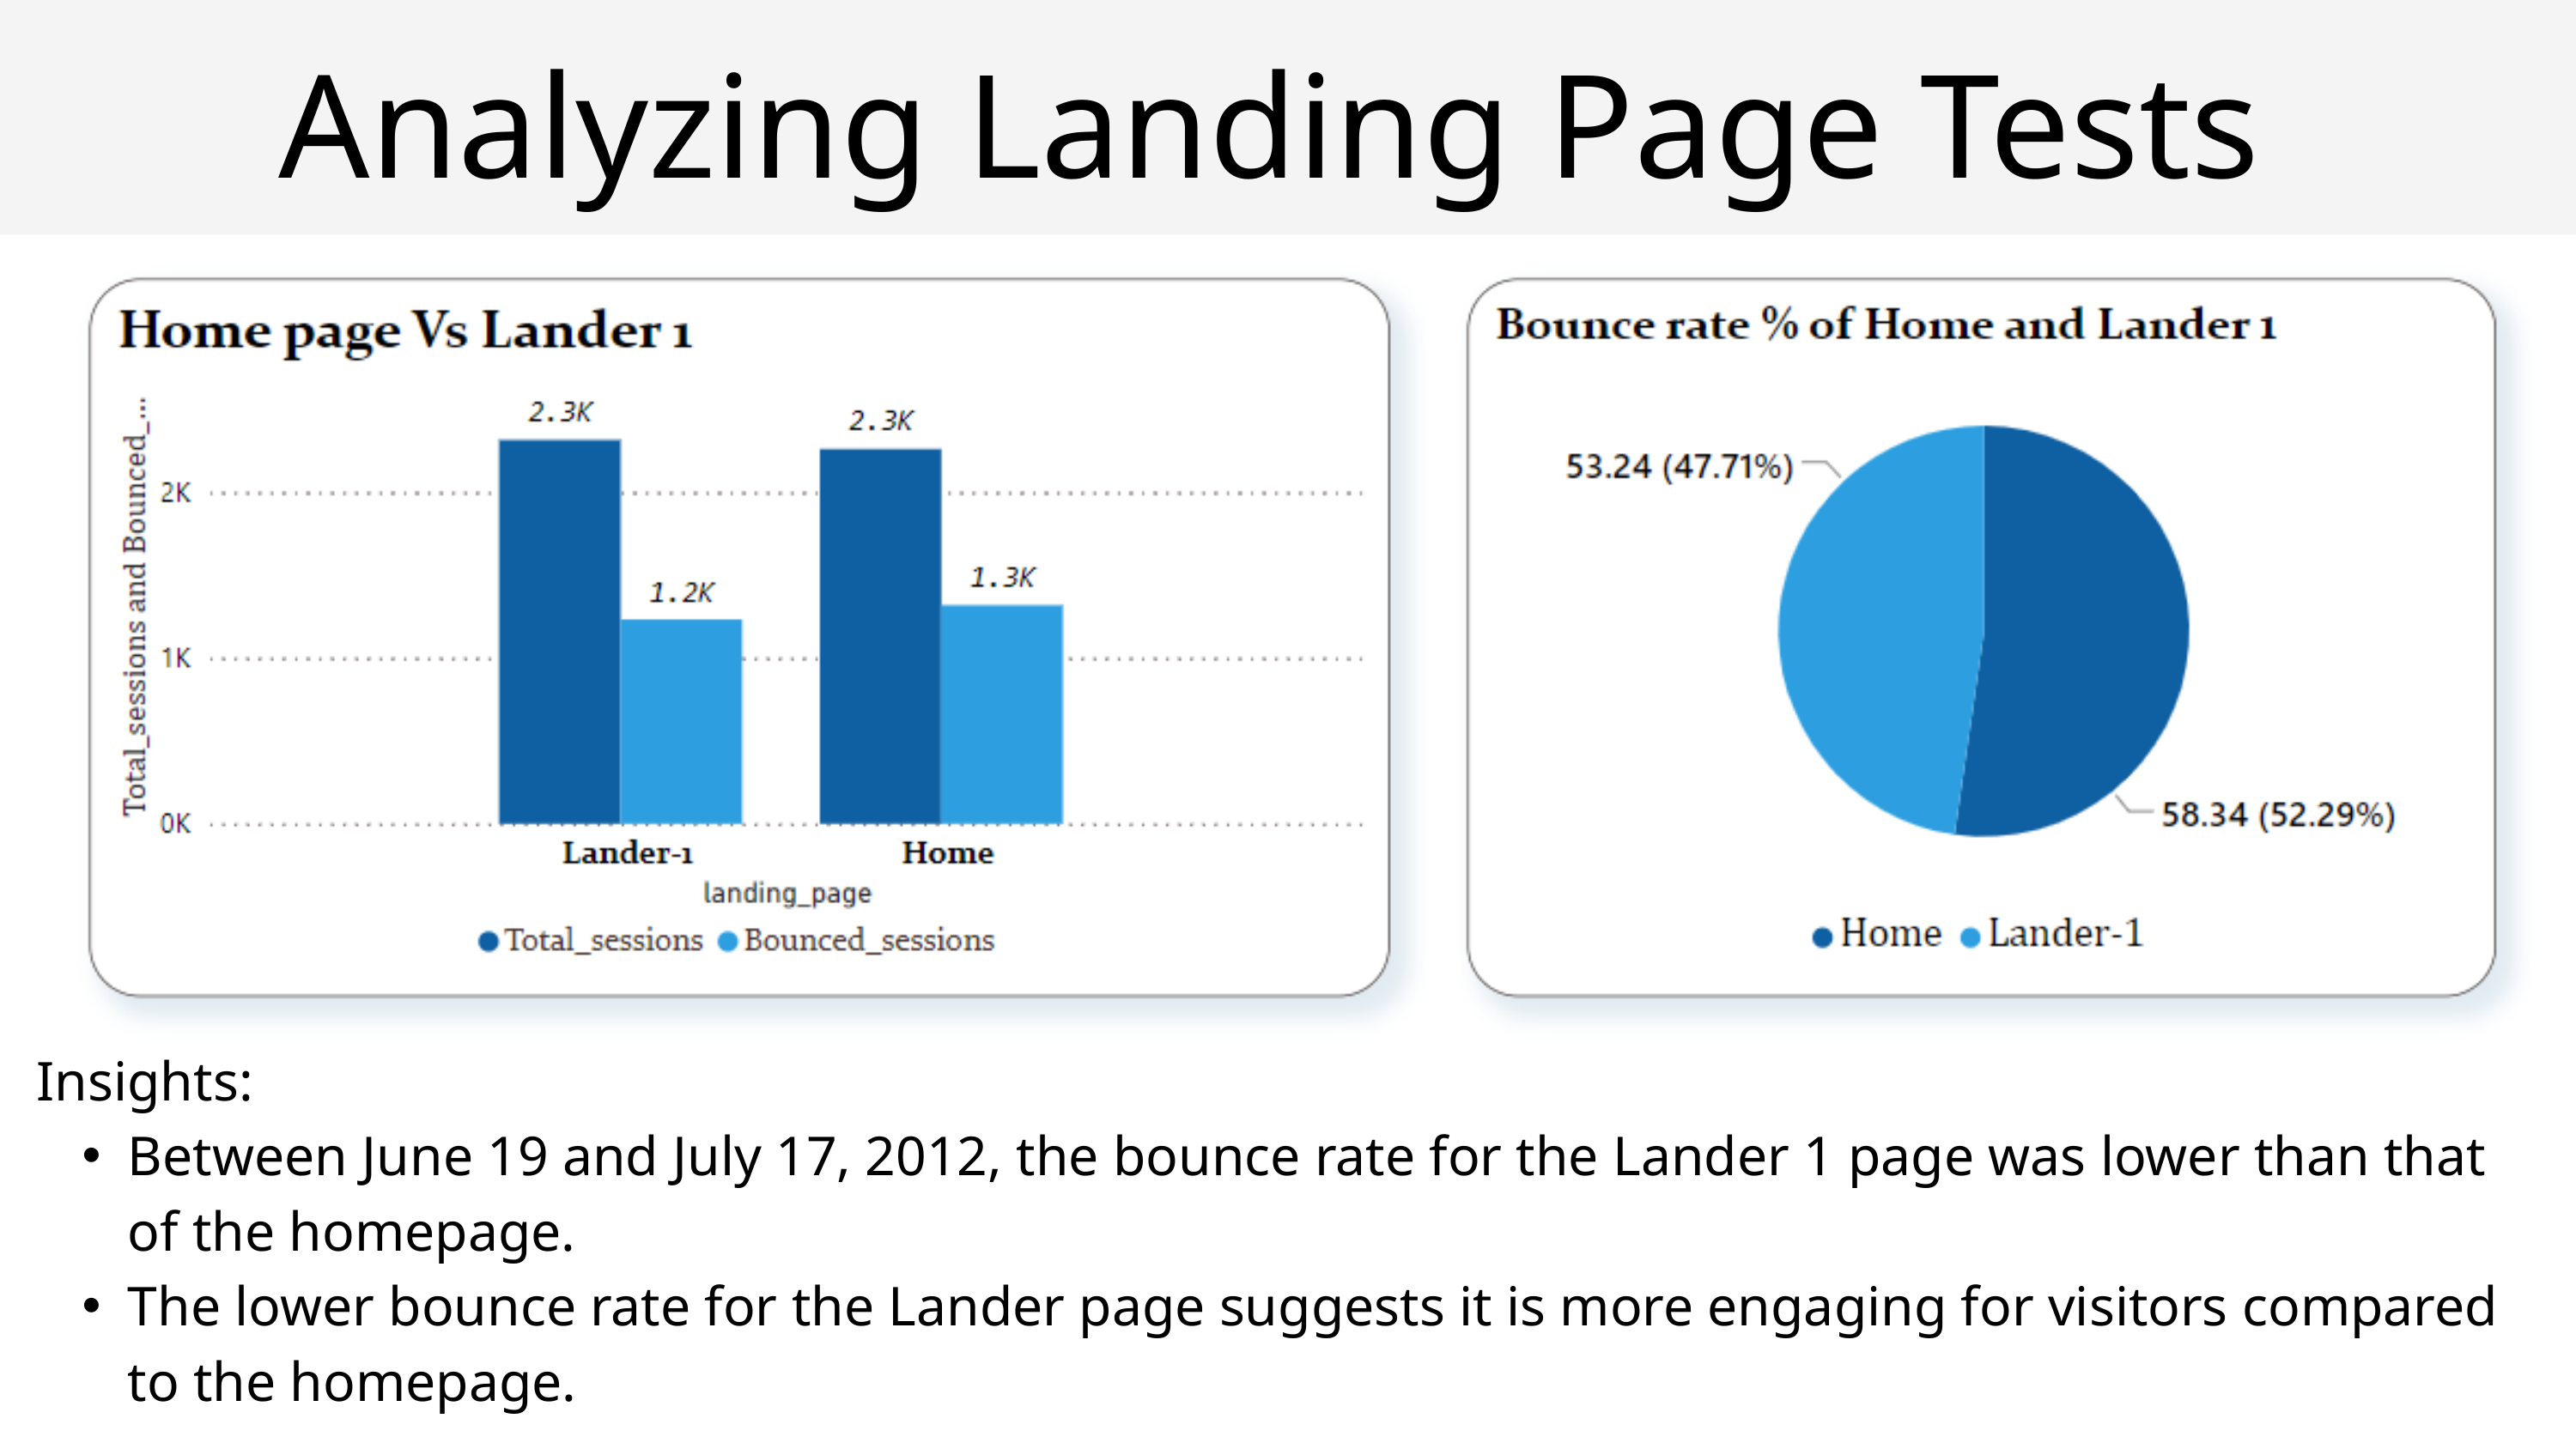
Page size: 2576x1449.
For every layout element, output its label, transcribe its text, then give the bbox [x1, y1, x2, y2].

text_box Insights: Between June 19 and July 17, 2012, the bounce rate for the Lander 1 page was lower than that of the homepage. The lower bounce rate for the Lander page suggests it is more engaging for visitors compared to the homepage. [36, 1036, 2538, 1412]
text_box [74, 265, 2538, 1036]
text_box Analyzing Landing Page Tests [38, 34, 2502, 207]
text_box [0, 0, 2576, 235]
